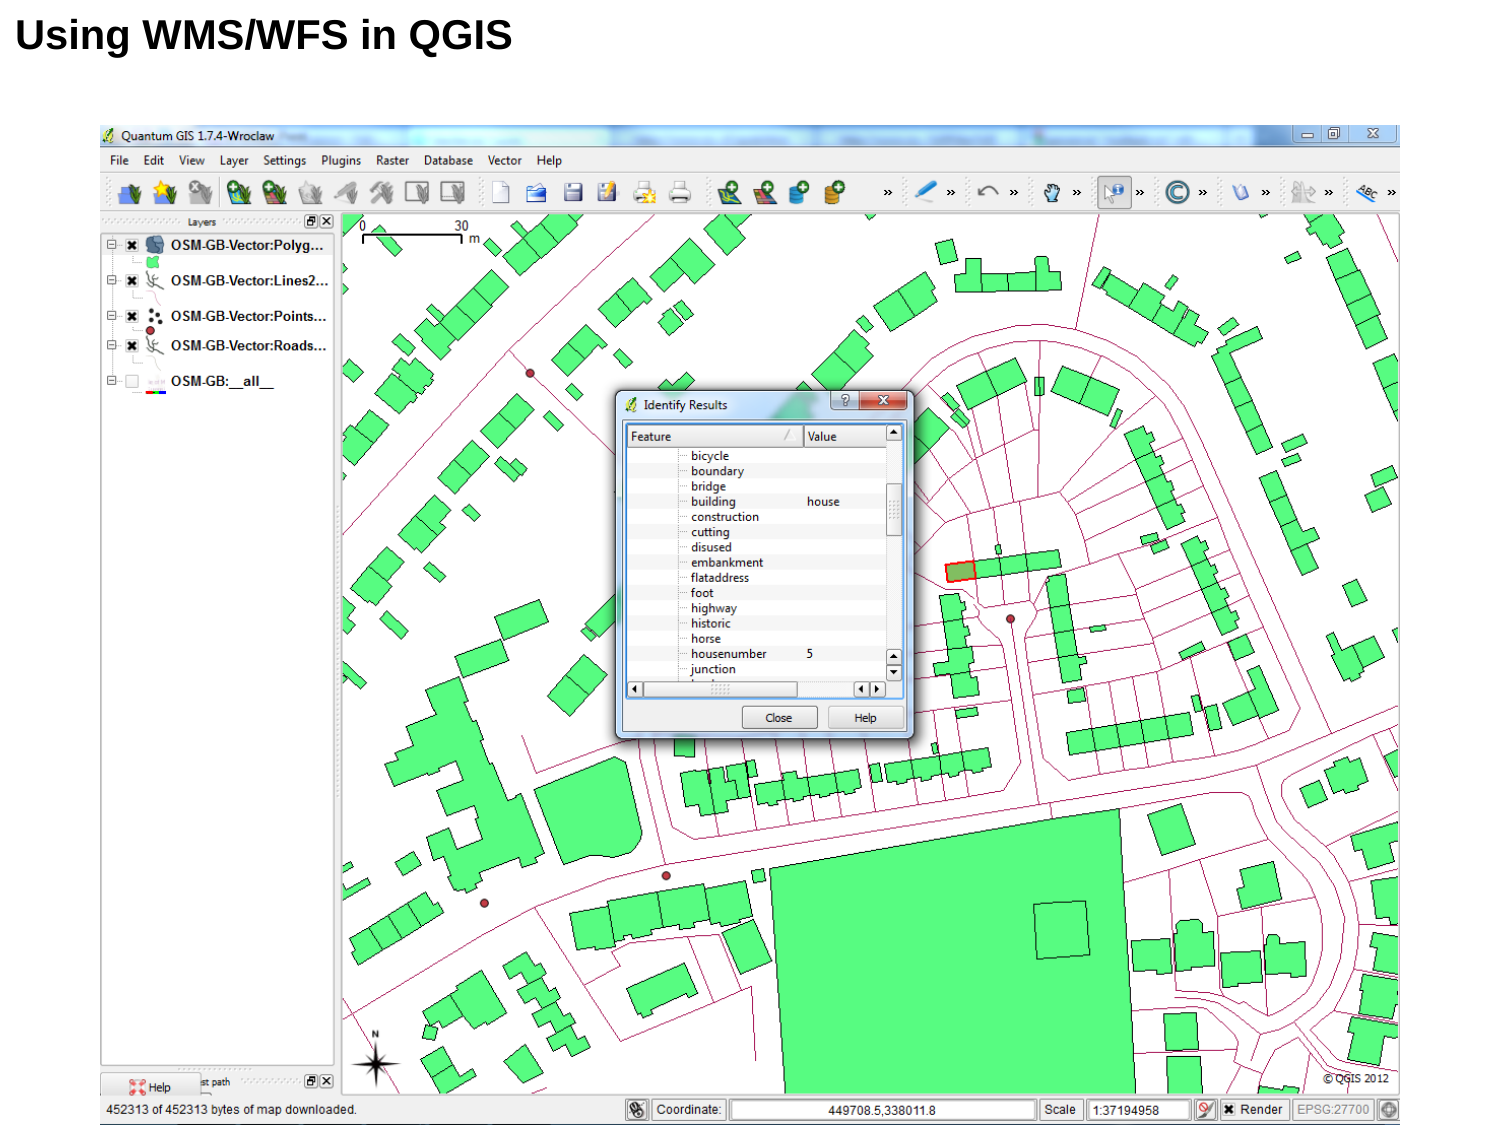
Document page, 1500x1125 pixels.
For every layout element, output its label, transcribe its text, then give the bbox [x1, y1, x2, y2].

text_box Using WMS/WFS in QGIS [0, 0, 703, 66]
picture [100, 125, 1400, 1125]
